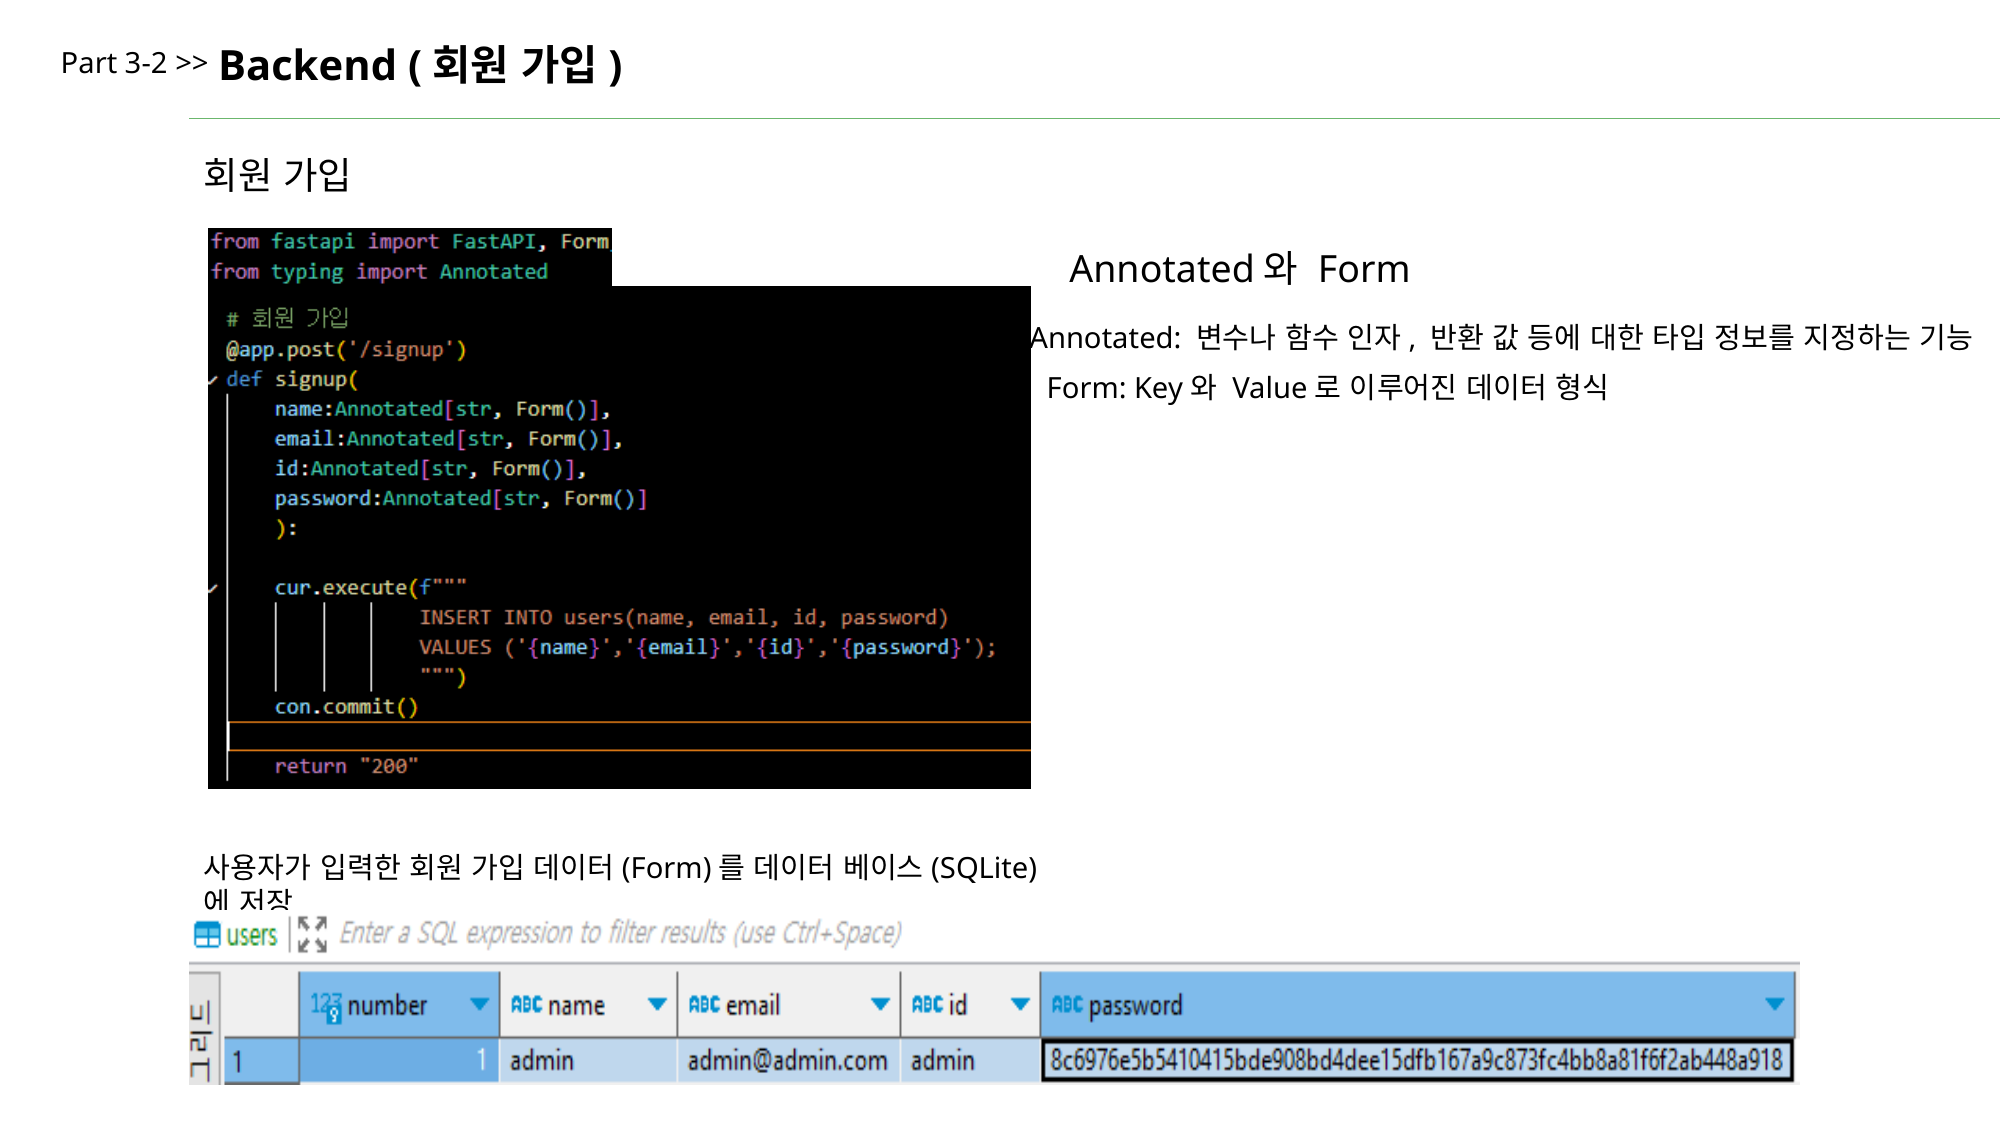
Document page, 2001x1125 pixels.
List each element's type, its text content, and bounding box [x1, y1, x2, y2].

text_box Backend (회원 가입) [192, 31, 638, 97]
text_box 사용자가 입력한 회원 가입 데이터(Form)를 데이터 베이스(SQLite)에 저장 [189, 842, 1078, 910]
text_box Part 3-2 >> [45, 36, 192, 87]
text_box Annotated와 Form [1054, 237, 1467, 297]
picture [189, 910, 1800, 1085]
text_box 회원 가입 [189, 144, 661, 205]
text_box Annotated: 변수나 함수 인자, 반환 값 등에 대한 타입 정보를 지정하는 기능 [1031, 311, 1990, 362]
text_box Form: Key와 Value로 이루어진 데이터 형식 [1031, 362, 1625, 412]
picture [208, 228, 1031, 789]
